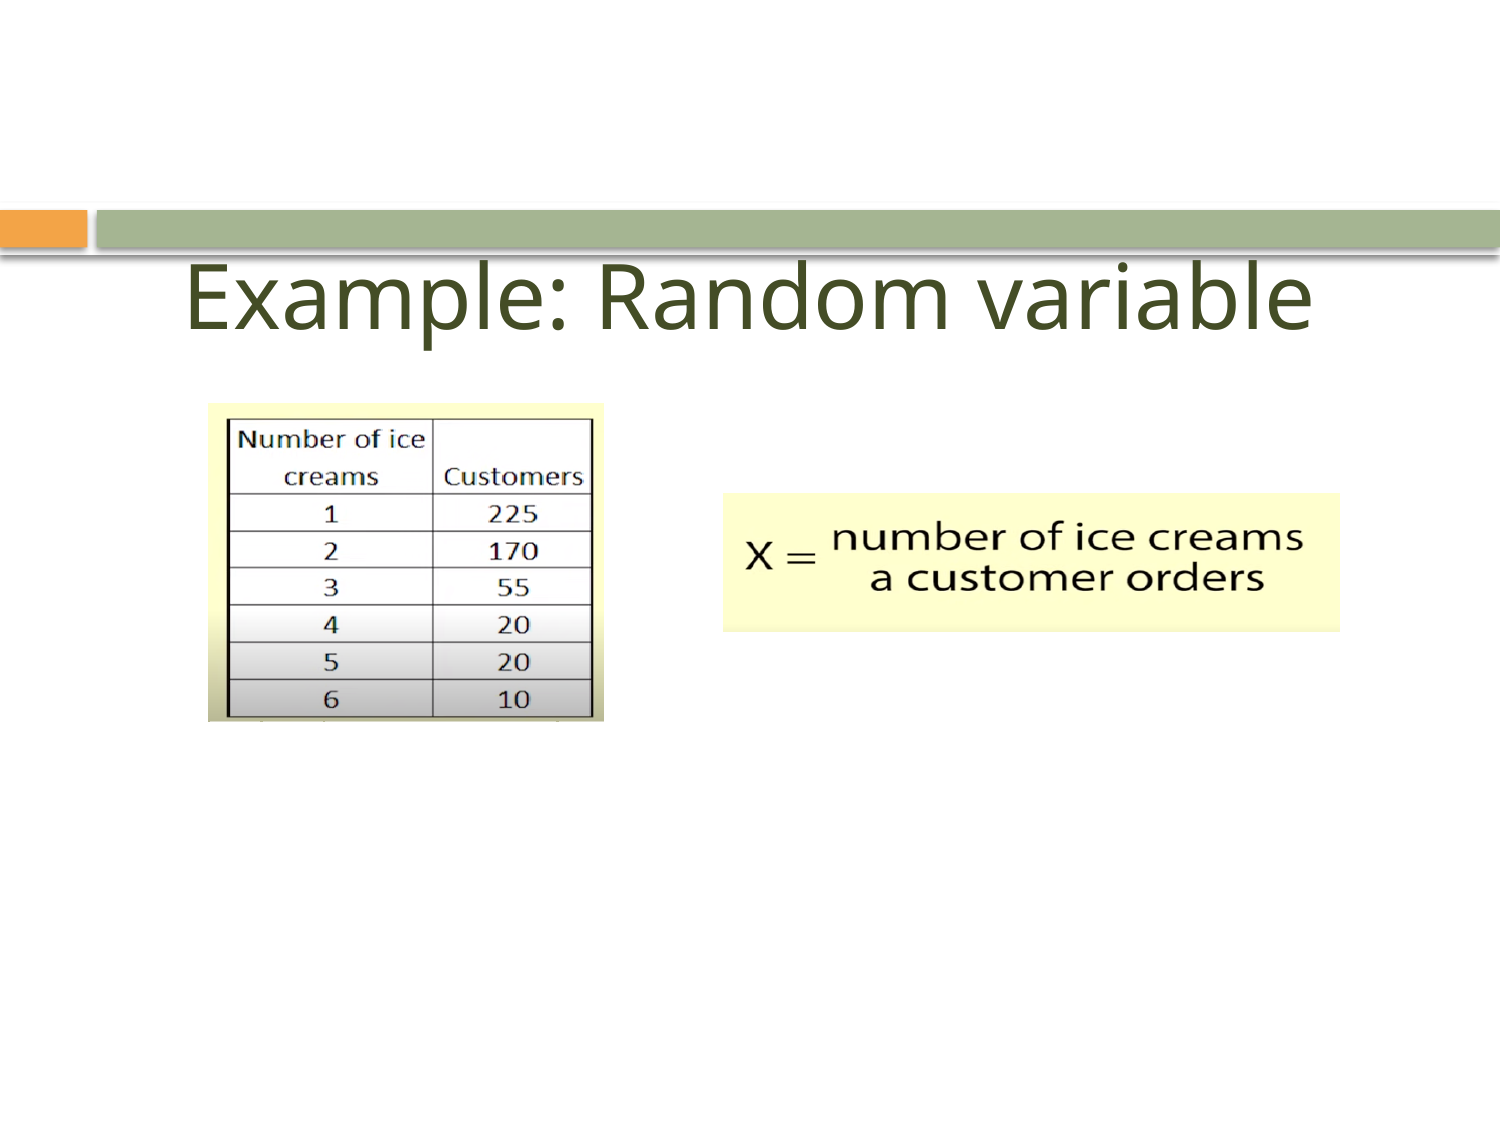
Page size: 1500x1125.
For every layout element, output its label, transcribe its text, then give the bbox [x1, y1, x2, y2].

title Example: Random variable [75, 233, 1425, 353]
picture [723, 493, 1340, 632]
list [208, 402, 604, 722]
